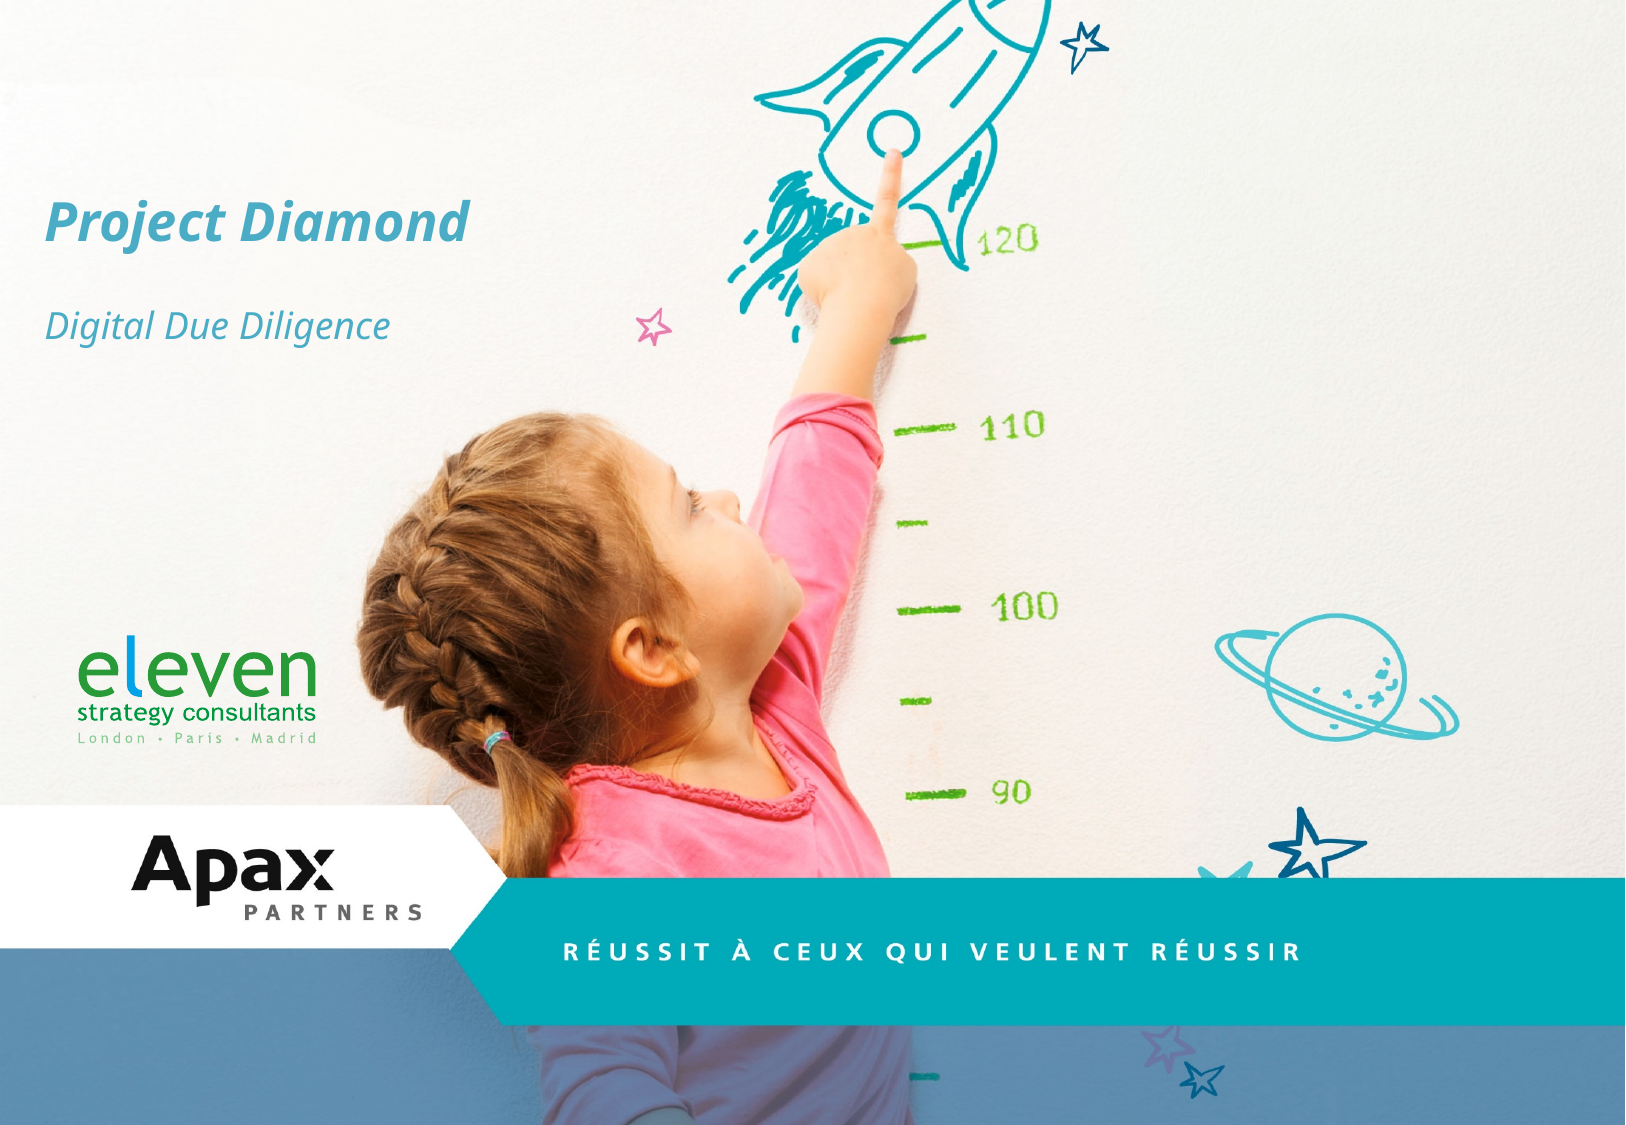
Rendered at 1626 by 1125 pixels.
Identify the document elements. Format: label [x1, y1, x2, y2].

text_box [77, 634, 316, 744]
picture [0, 0, 1625, 1125]
